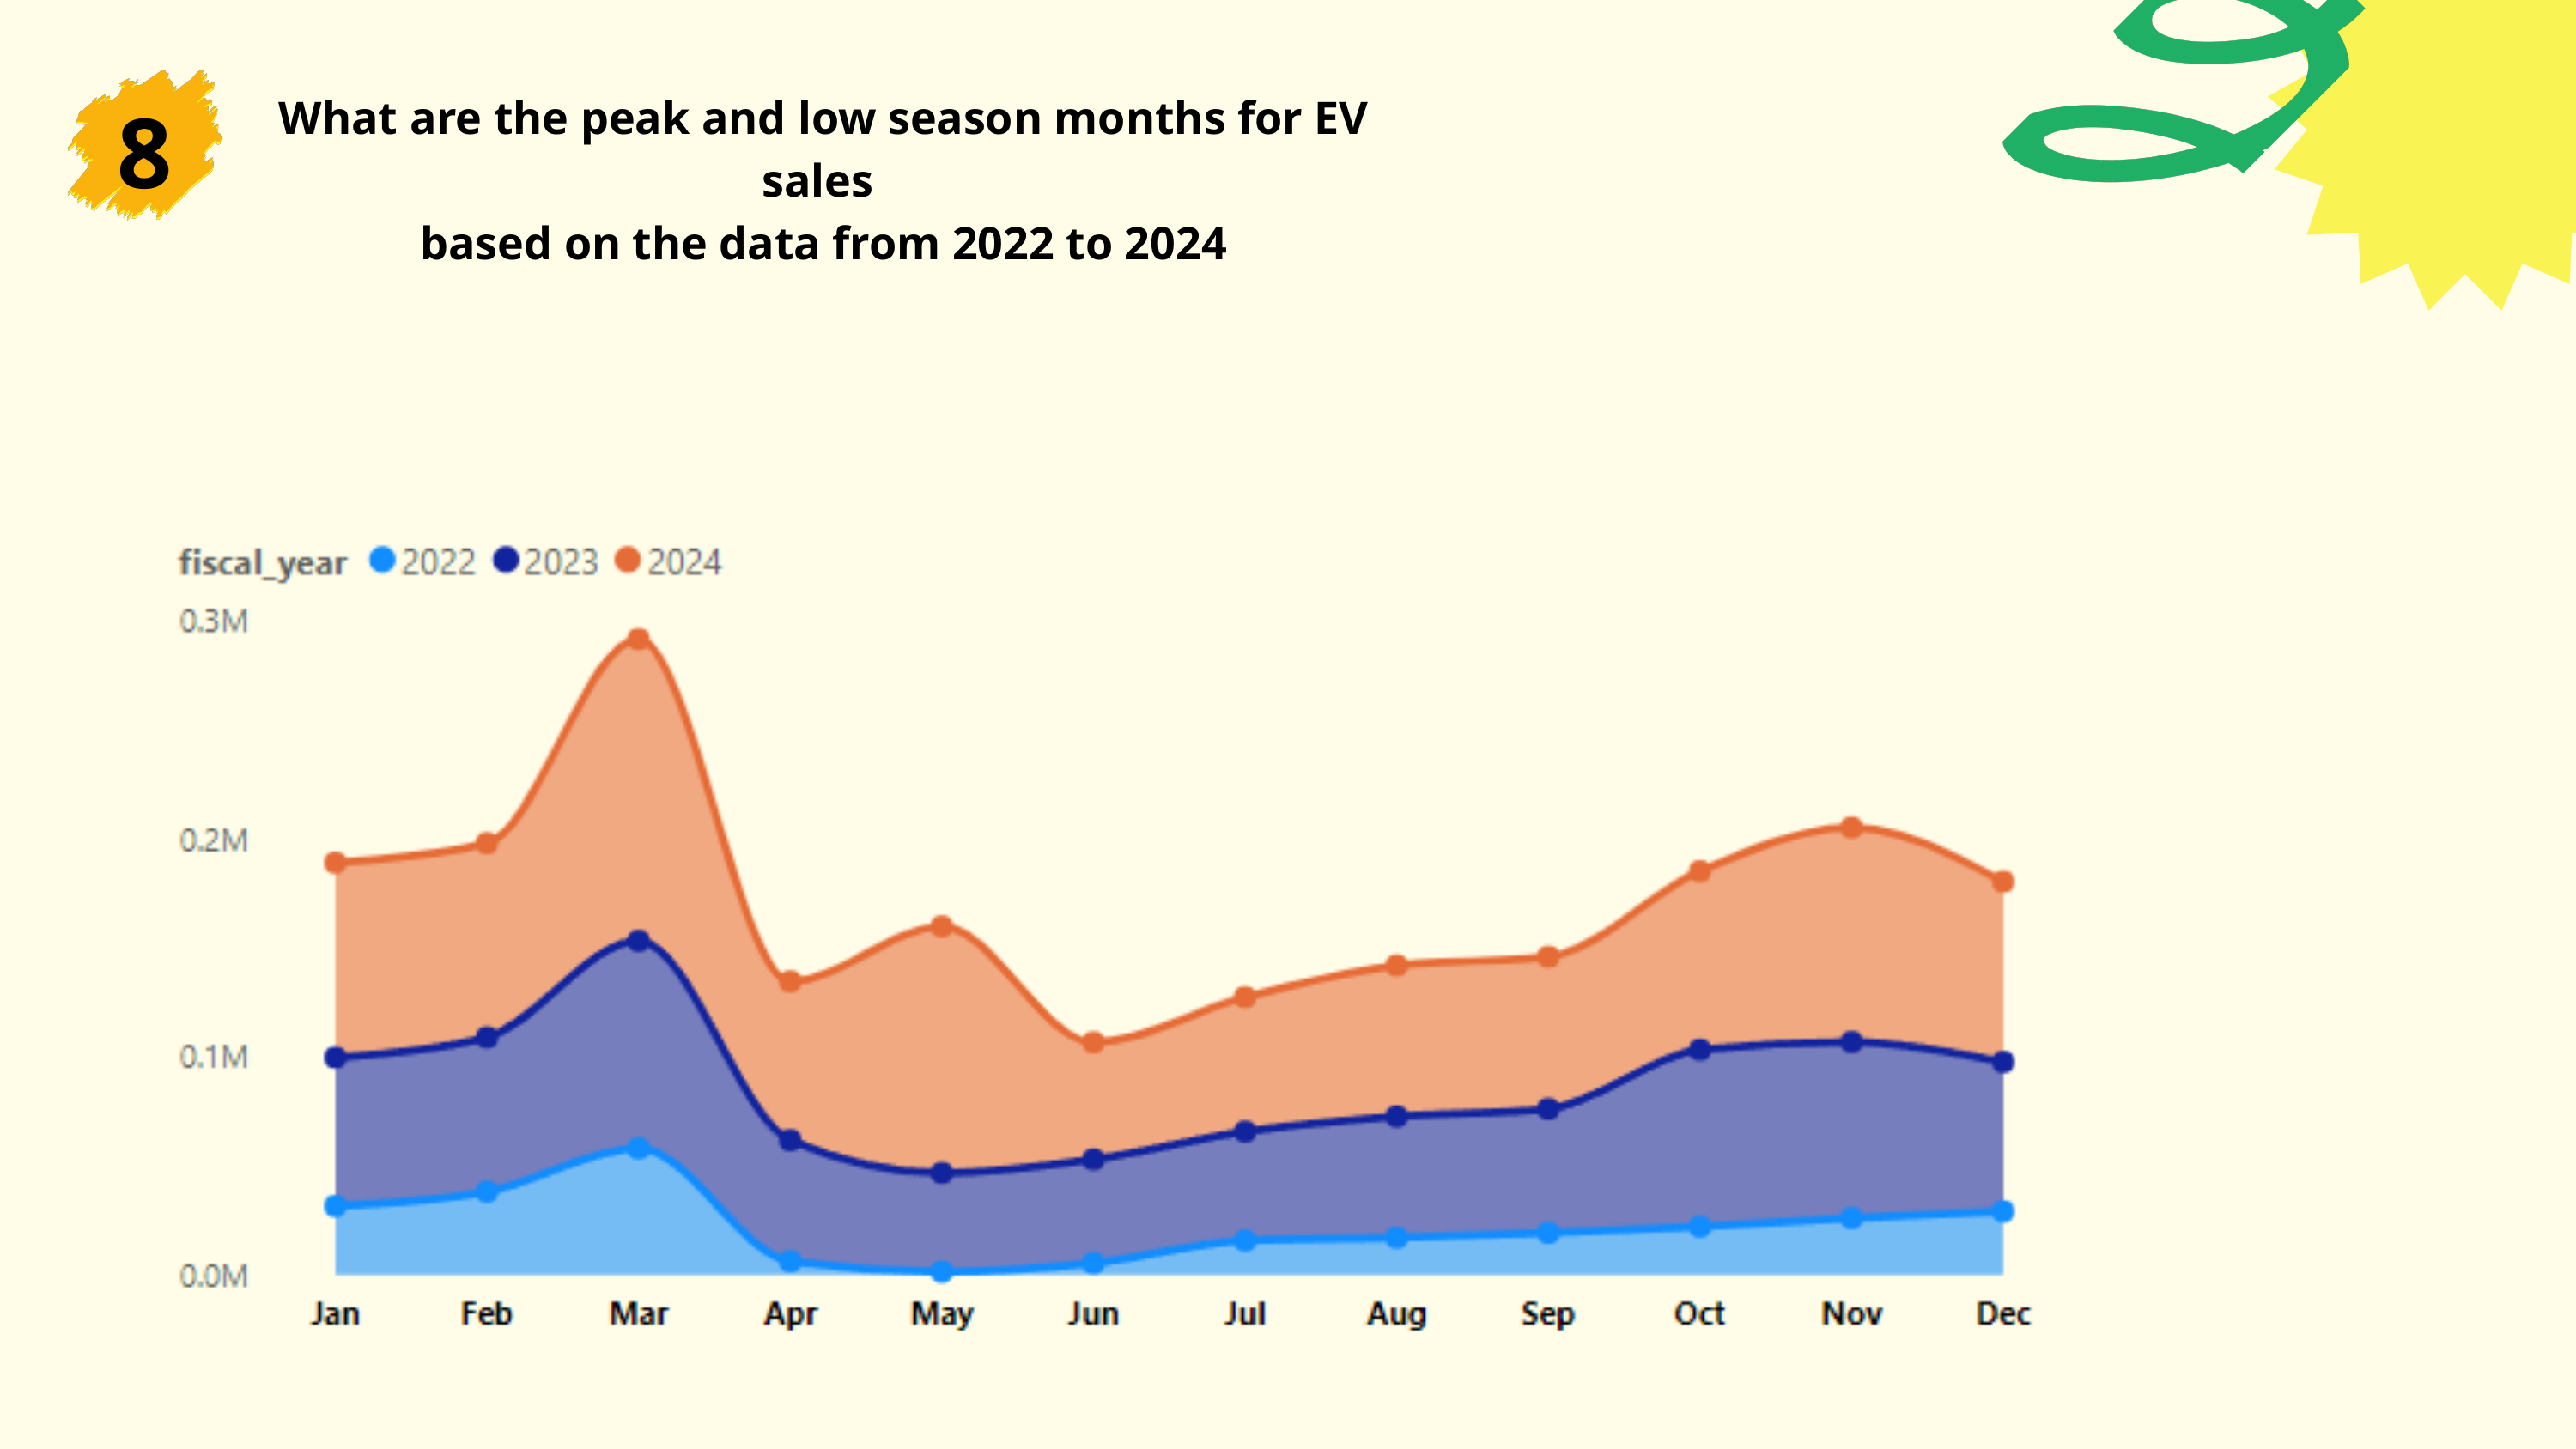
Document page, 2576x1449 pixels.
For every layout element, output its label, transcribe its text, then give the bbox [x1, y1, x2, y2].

text_box 8 [115, 72, 175, 209]
text_box [115, 500, 2157, 1355]
text_box [1999, 0, 2263, 282]
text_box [2267, 0, 2576, 311]
text_box What are the peak and low season months for EV sales based on the data from 2022 to 2024 [229, 81, 1419, 269]
text_box [67, 69, 222, 221]
